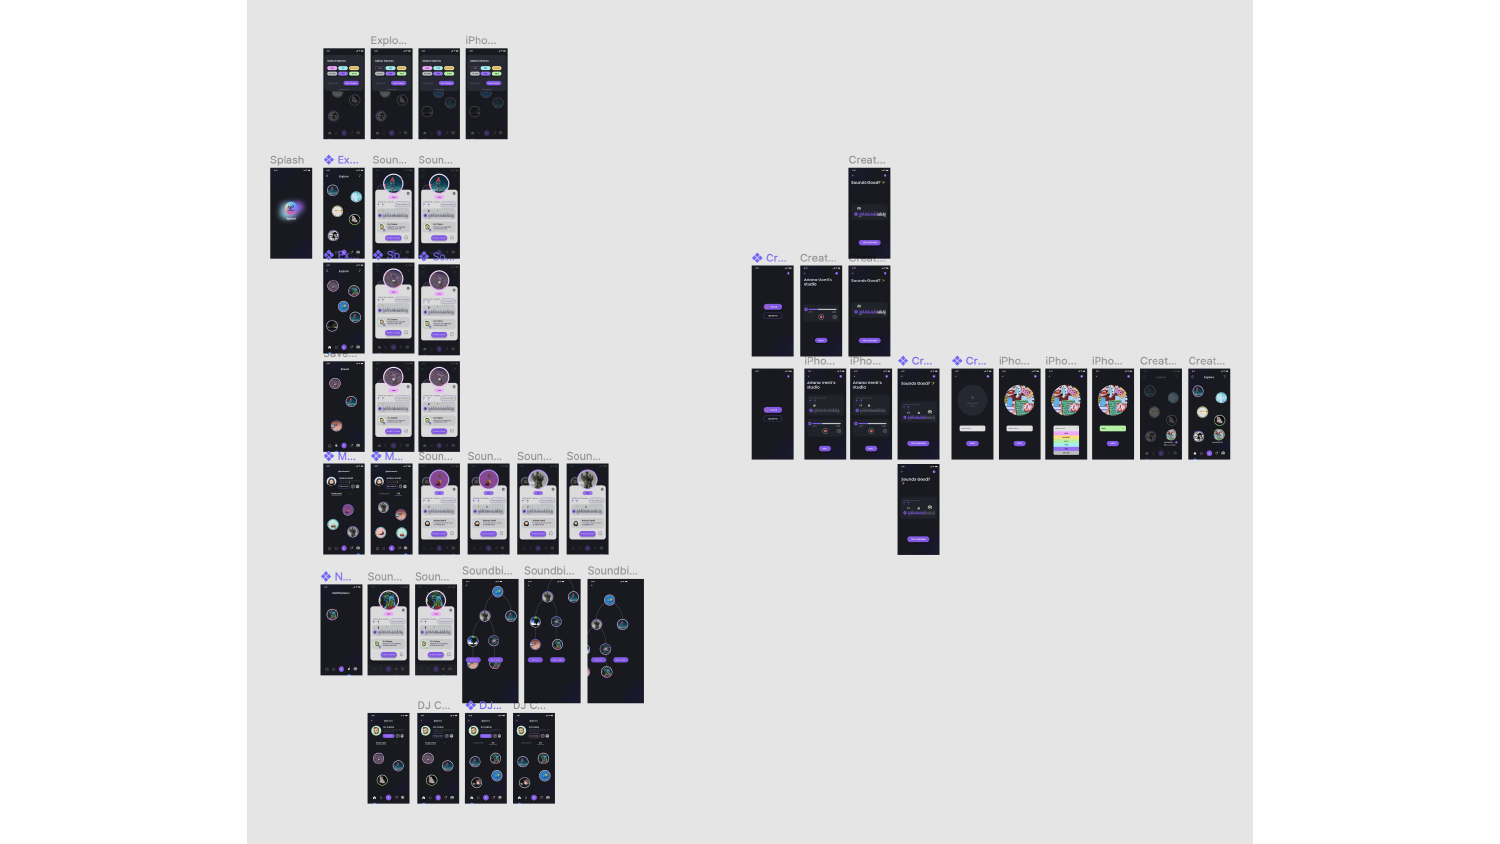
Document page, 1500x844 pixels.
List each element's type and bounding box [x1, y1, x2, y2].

picture [246, 0, 1253, 844]
